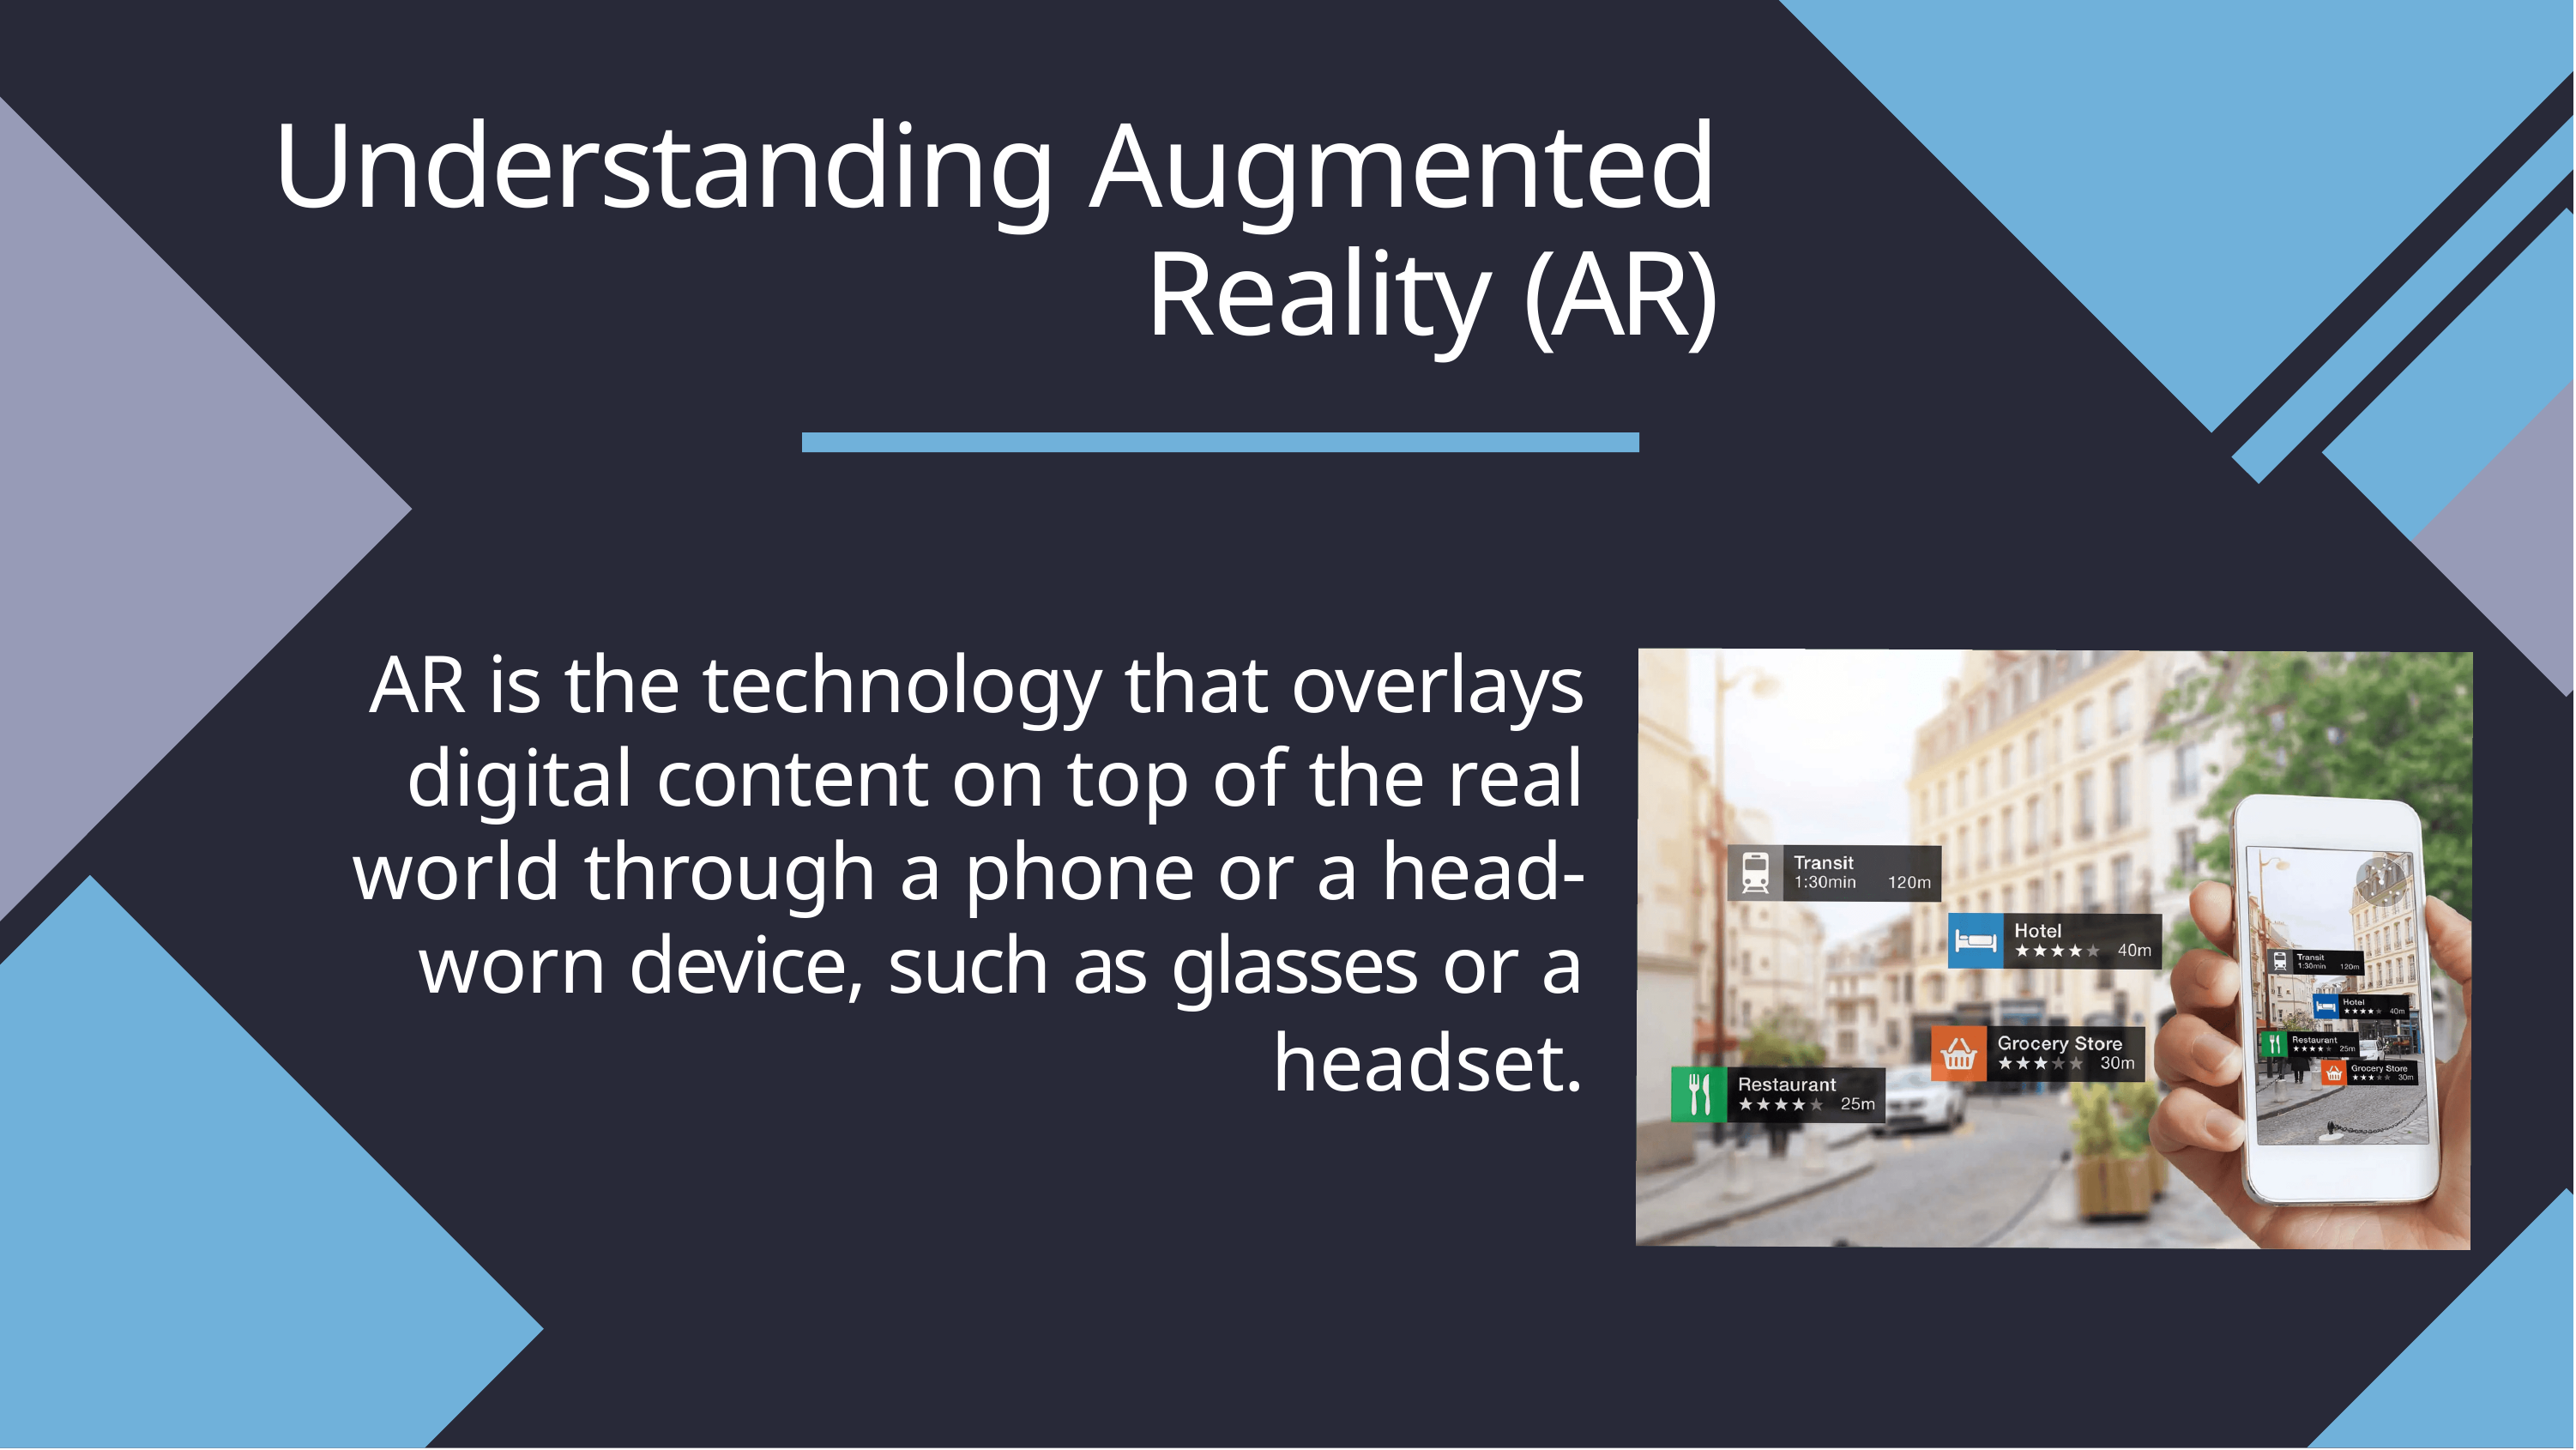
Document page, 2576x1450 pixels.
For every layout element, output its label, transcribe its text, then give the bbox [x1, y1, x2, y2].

title Understanding Augmented Reality (AR) [550, 101, 1721, 359]
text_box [0, 96, 545, 1448]
picture [1635, 647, 2473, 1251]
text_box [802, 432, 1640, 453]
text_box [2307, 1187, 2573, 1448]
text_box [1778, 0, 2574, 698]
text_box AR is the technology that overlays digital content on top of the real world through a phone or a head- worn device, such as glasses or a headset. [551, 636, 1586, 1107]
